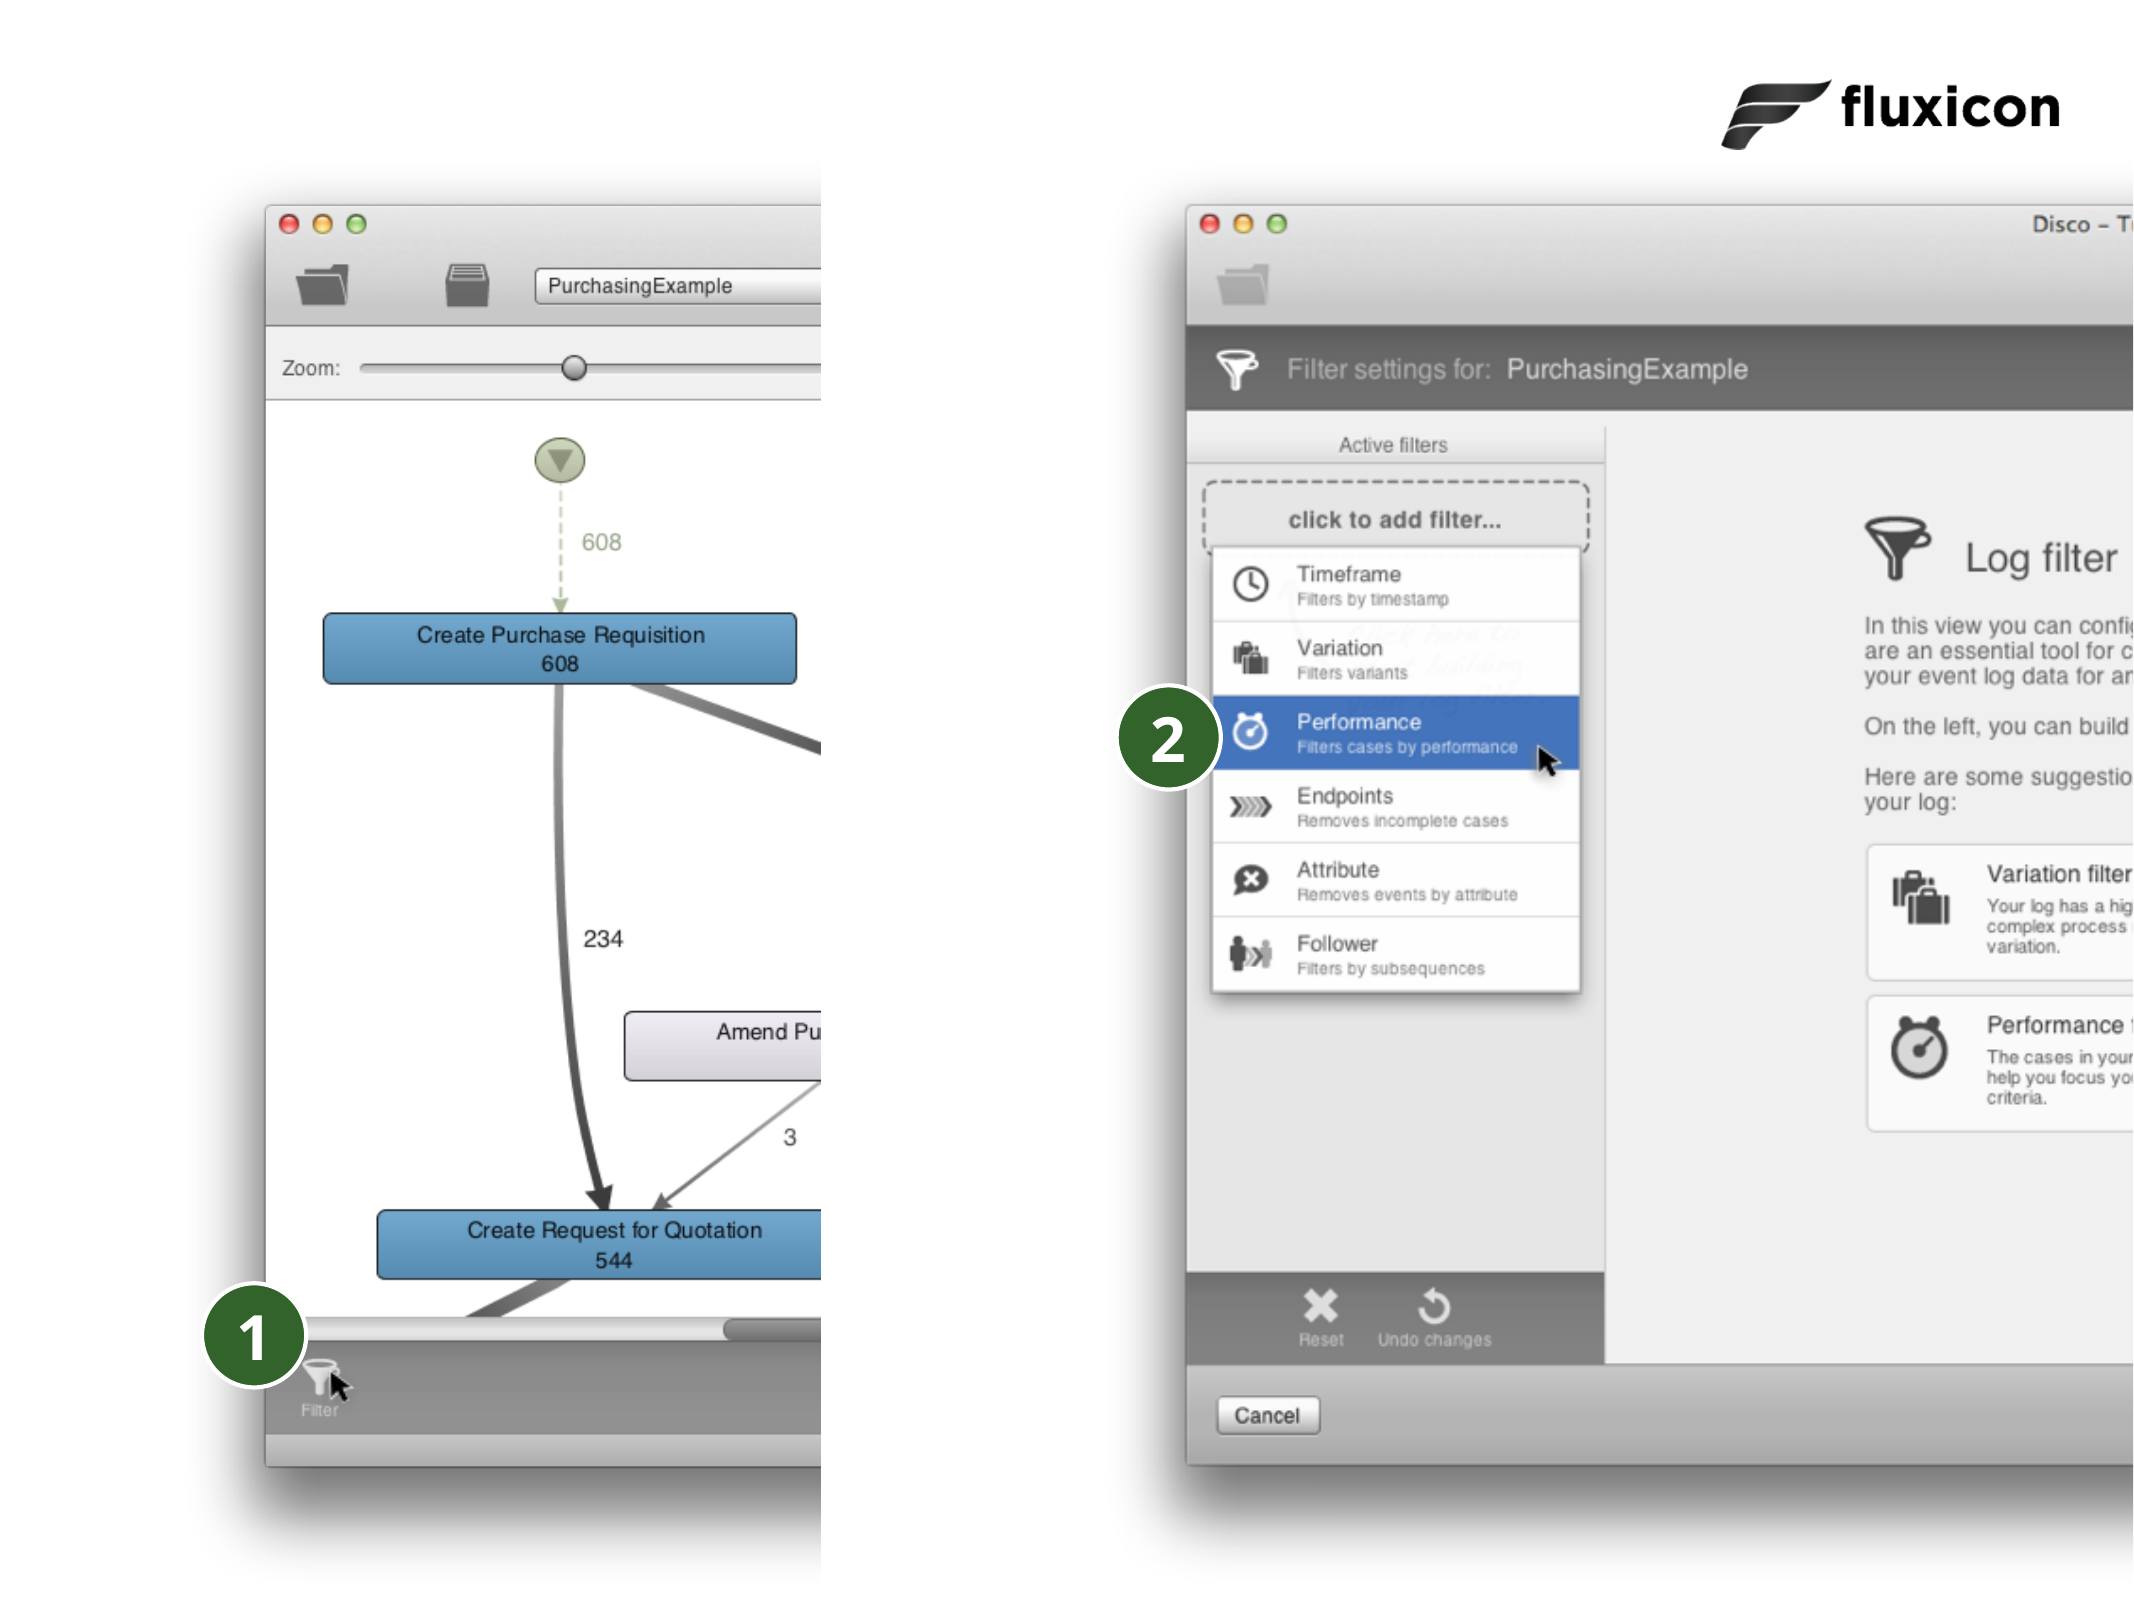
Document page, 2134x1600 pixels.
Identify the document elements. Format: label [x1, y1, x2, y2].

picture [1091, 78, 2134, 1599]
picture [170, 147, 822, 1599]
